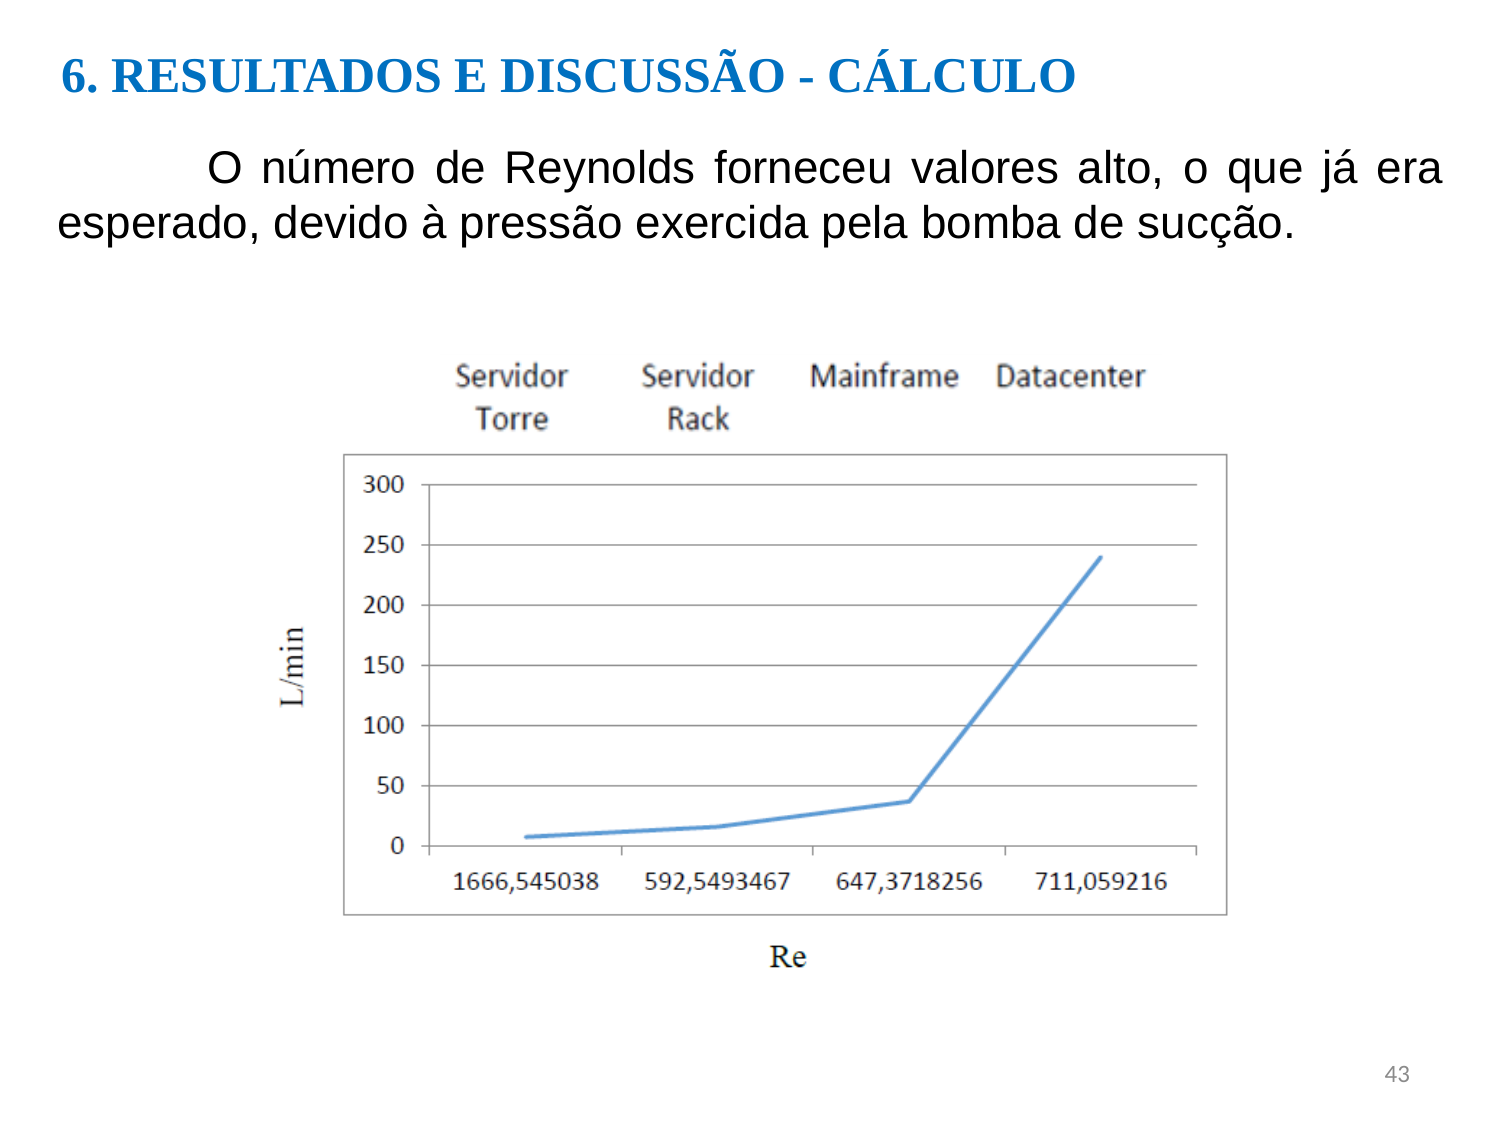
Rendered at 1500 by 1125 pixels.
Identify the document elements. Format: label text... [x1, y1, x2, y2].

picture [253, 353, 1235, 983]
text_box O número de Reynolds forneceu valores alto, o que já era esperado, devido à pressão exercida pela bomba de sucção. [42, 130, 1459, 256]
text_box 6. RESULTADOS E DISCUSSÃO - CÁLCULO [46, 35, 1436, 118]
slide_number 43 [1074, 1042, 1425, 1103]
